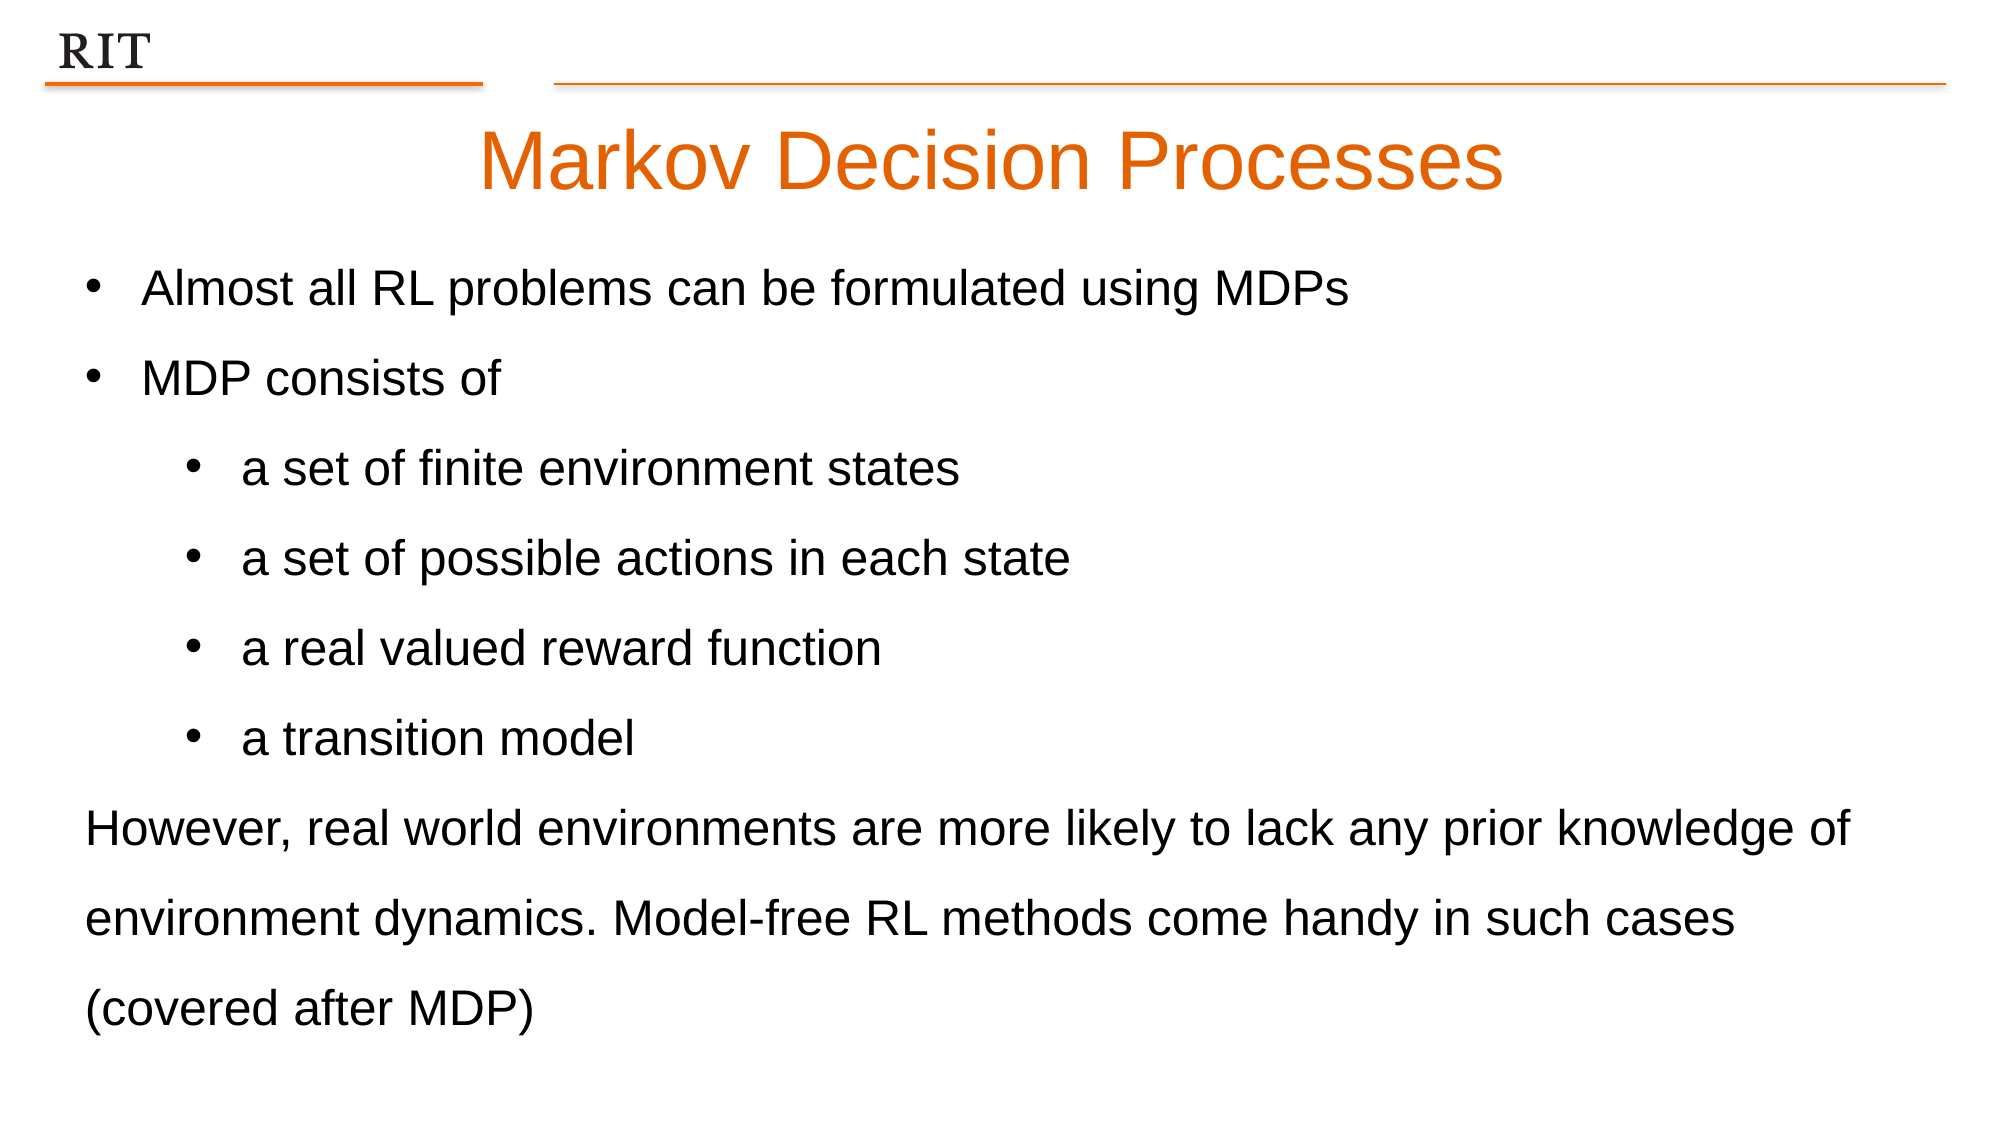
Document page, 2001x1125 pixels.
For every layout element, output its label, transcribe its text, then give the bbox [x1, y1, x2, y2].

title Markov Decision Processes [92, 114, 1893, 198]
text_box Almost all RL problems can be formulated using MDPs MDP consists of a set of finite environment states a set of possible actions in each state a real valued reward function a transition model However, real world environments are more likely to lack any prior knowledge of environment dynamics. Model-free RL methods come handy in such cases (covered after MDP) [64, 205, 1936, 1019]
